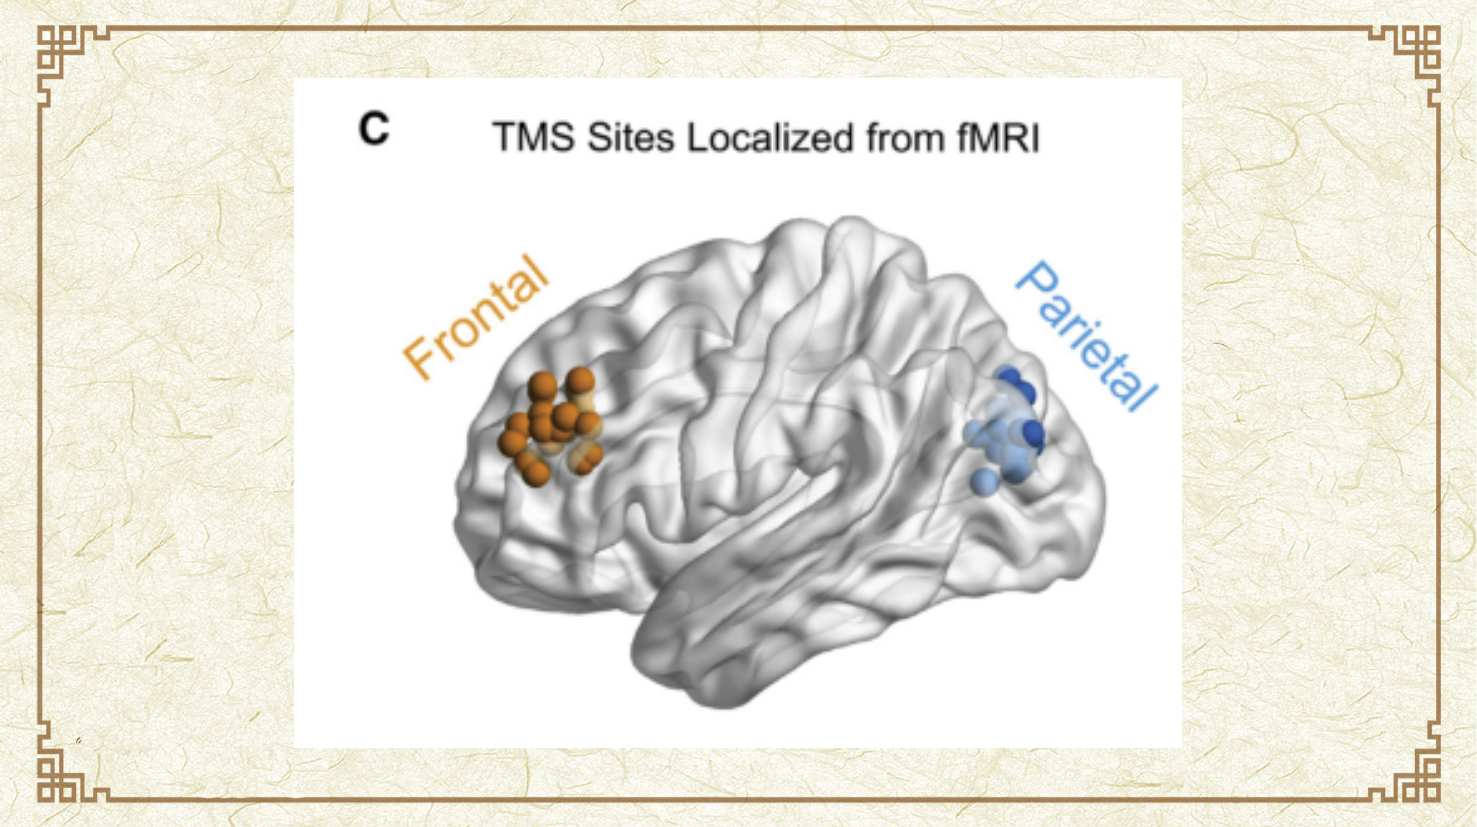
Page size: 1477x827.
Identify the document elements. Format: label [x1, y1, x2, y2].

picture [0, 0, 1477, 827]
list [53, 59, 1447, 756]
